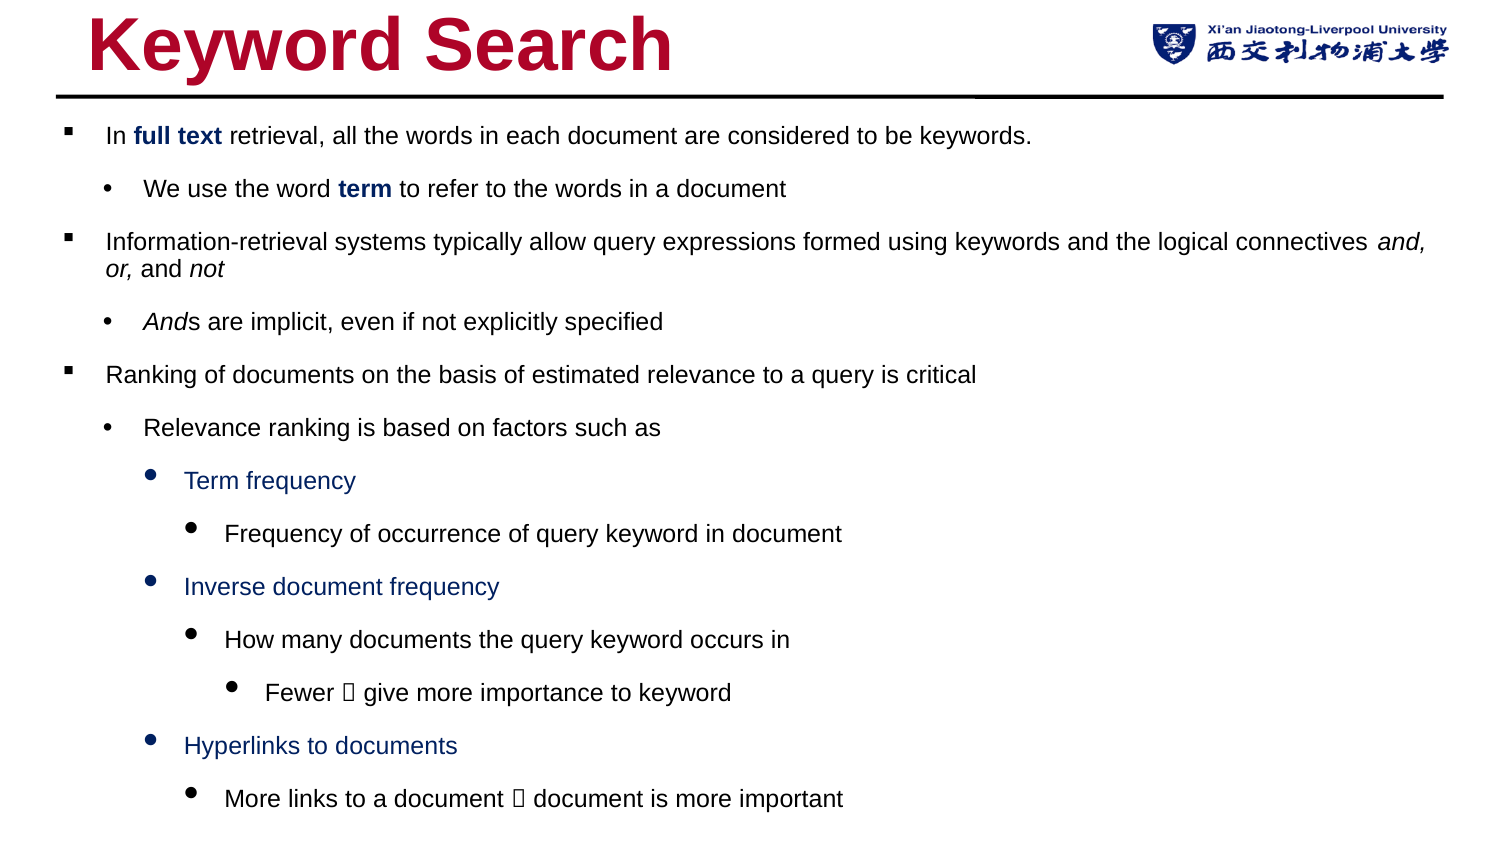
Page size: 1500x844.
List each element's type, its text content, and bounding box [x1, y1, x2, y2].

list In full text retrieval, all the words in each document are considered to be keywords. We use the word term to refer to the words in a document Information-retrieval systems typically allow query expressions formed using keywords and the logical connectives and, or, and not Ands are implicit, even if not explicitly specified Ranking of documents on the basis of estimated relevance to a query is critical Relevance ranking is based on factors such as Term frequency Frequency of occurrence of query keyword in document Inverse document frequency How many documents the query keyword occurs in Fewer  give more importance to keyword Hyperlinks to documents More links to a document  document is more important [57, 117, 1443, 783]
title Keyword Search [82, 15, 1418, 89]
picture [1149, 11, 1453, 75]
